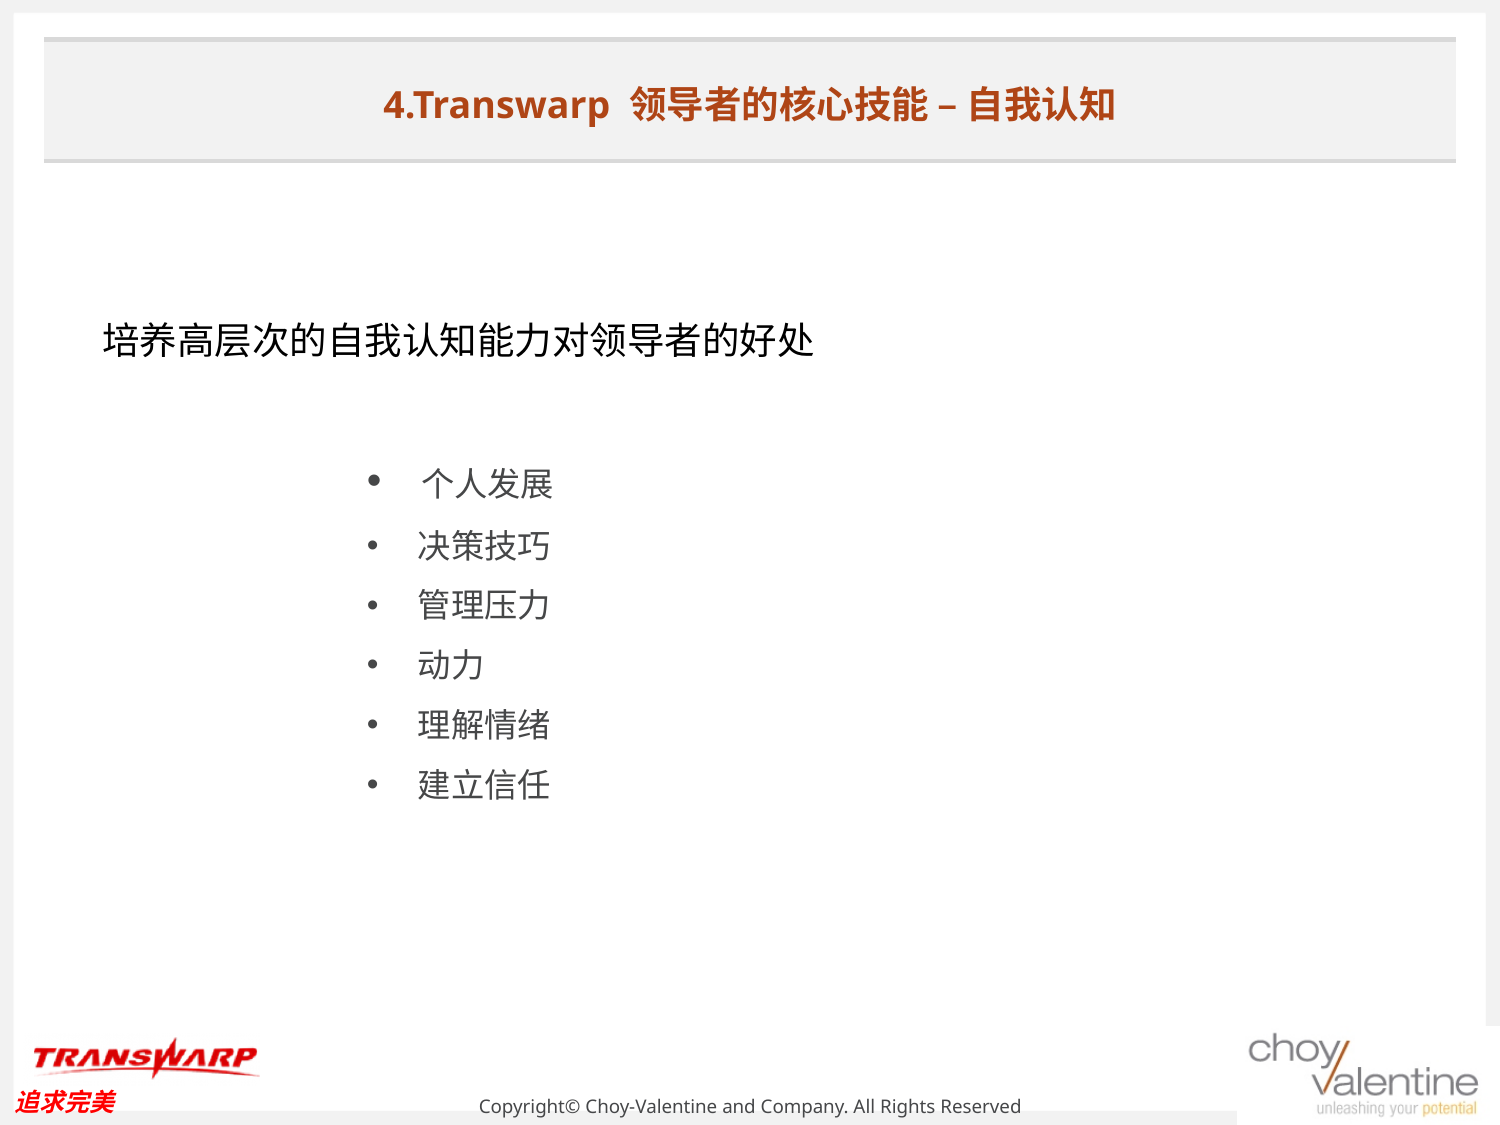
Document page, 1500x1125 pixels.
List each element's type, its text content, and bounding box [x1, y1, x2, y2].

picture [0, 0, 1500, 1125]
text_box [0, 1033, 331, 1125]
text_box 培养高层次的自我认知能力对领导者的好处 个人发展 决策技巧 管理压力 动力 理解情绪 建立信任 [87, 287, 1413, 812]
title 4.Transwarp 领导者的核心技能 – 自我认知 [49, 44, 1451, 163]
